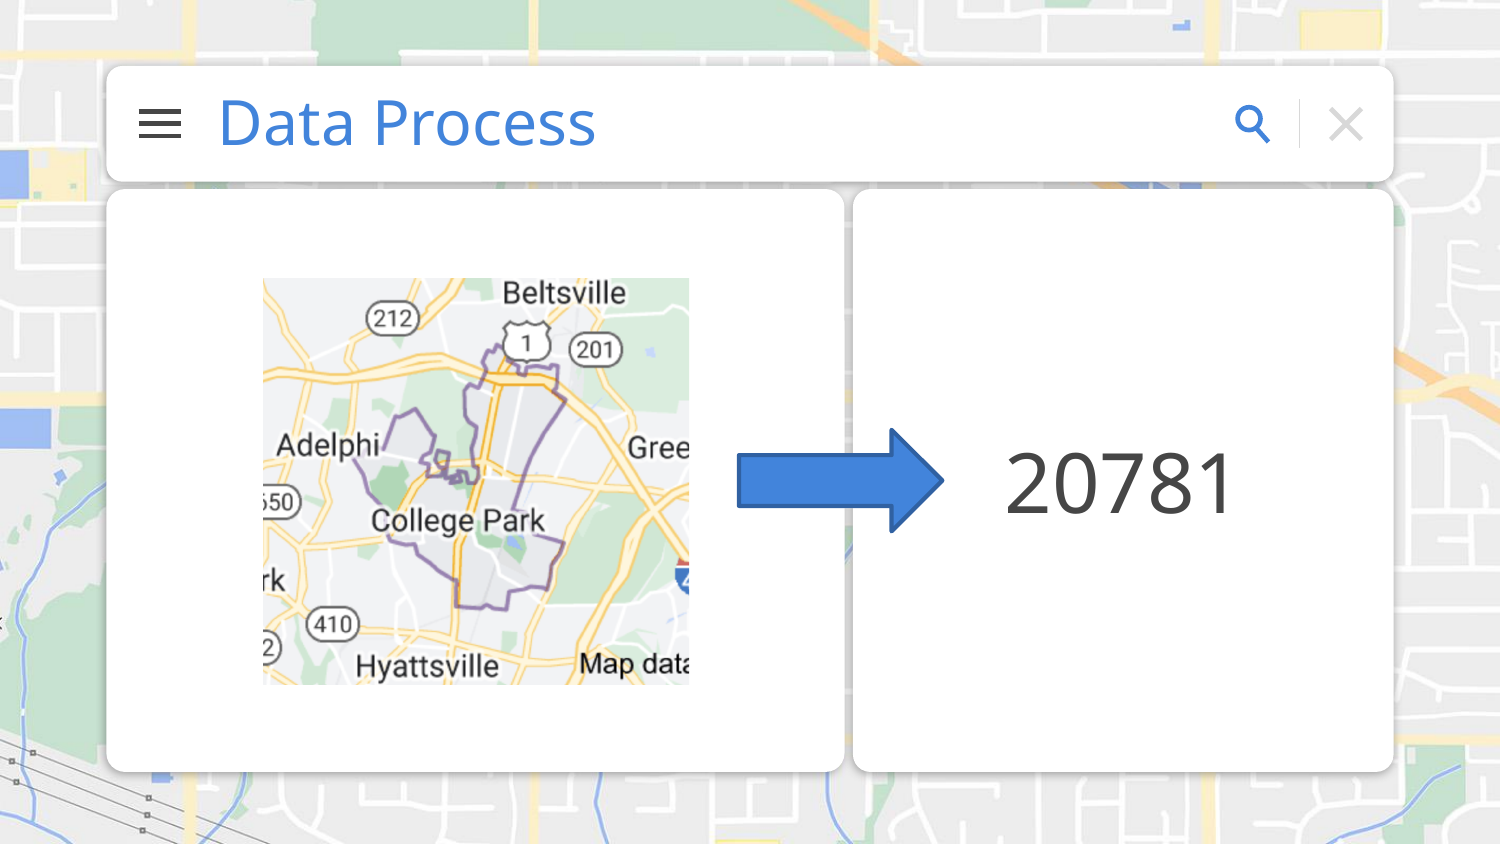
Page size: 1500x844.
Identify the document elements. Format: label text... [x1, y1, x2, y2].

title Data Process [217, 83, 1382, 162]
picture [0, 0, 1500, 844]
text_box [106, 188, 1394, 773]
